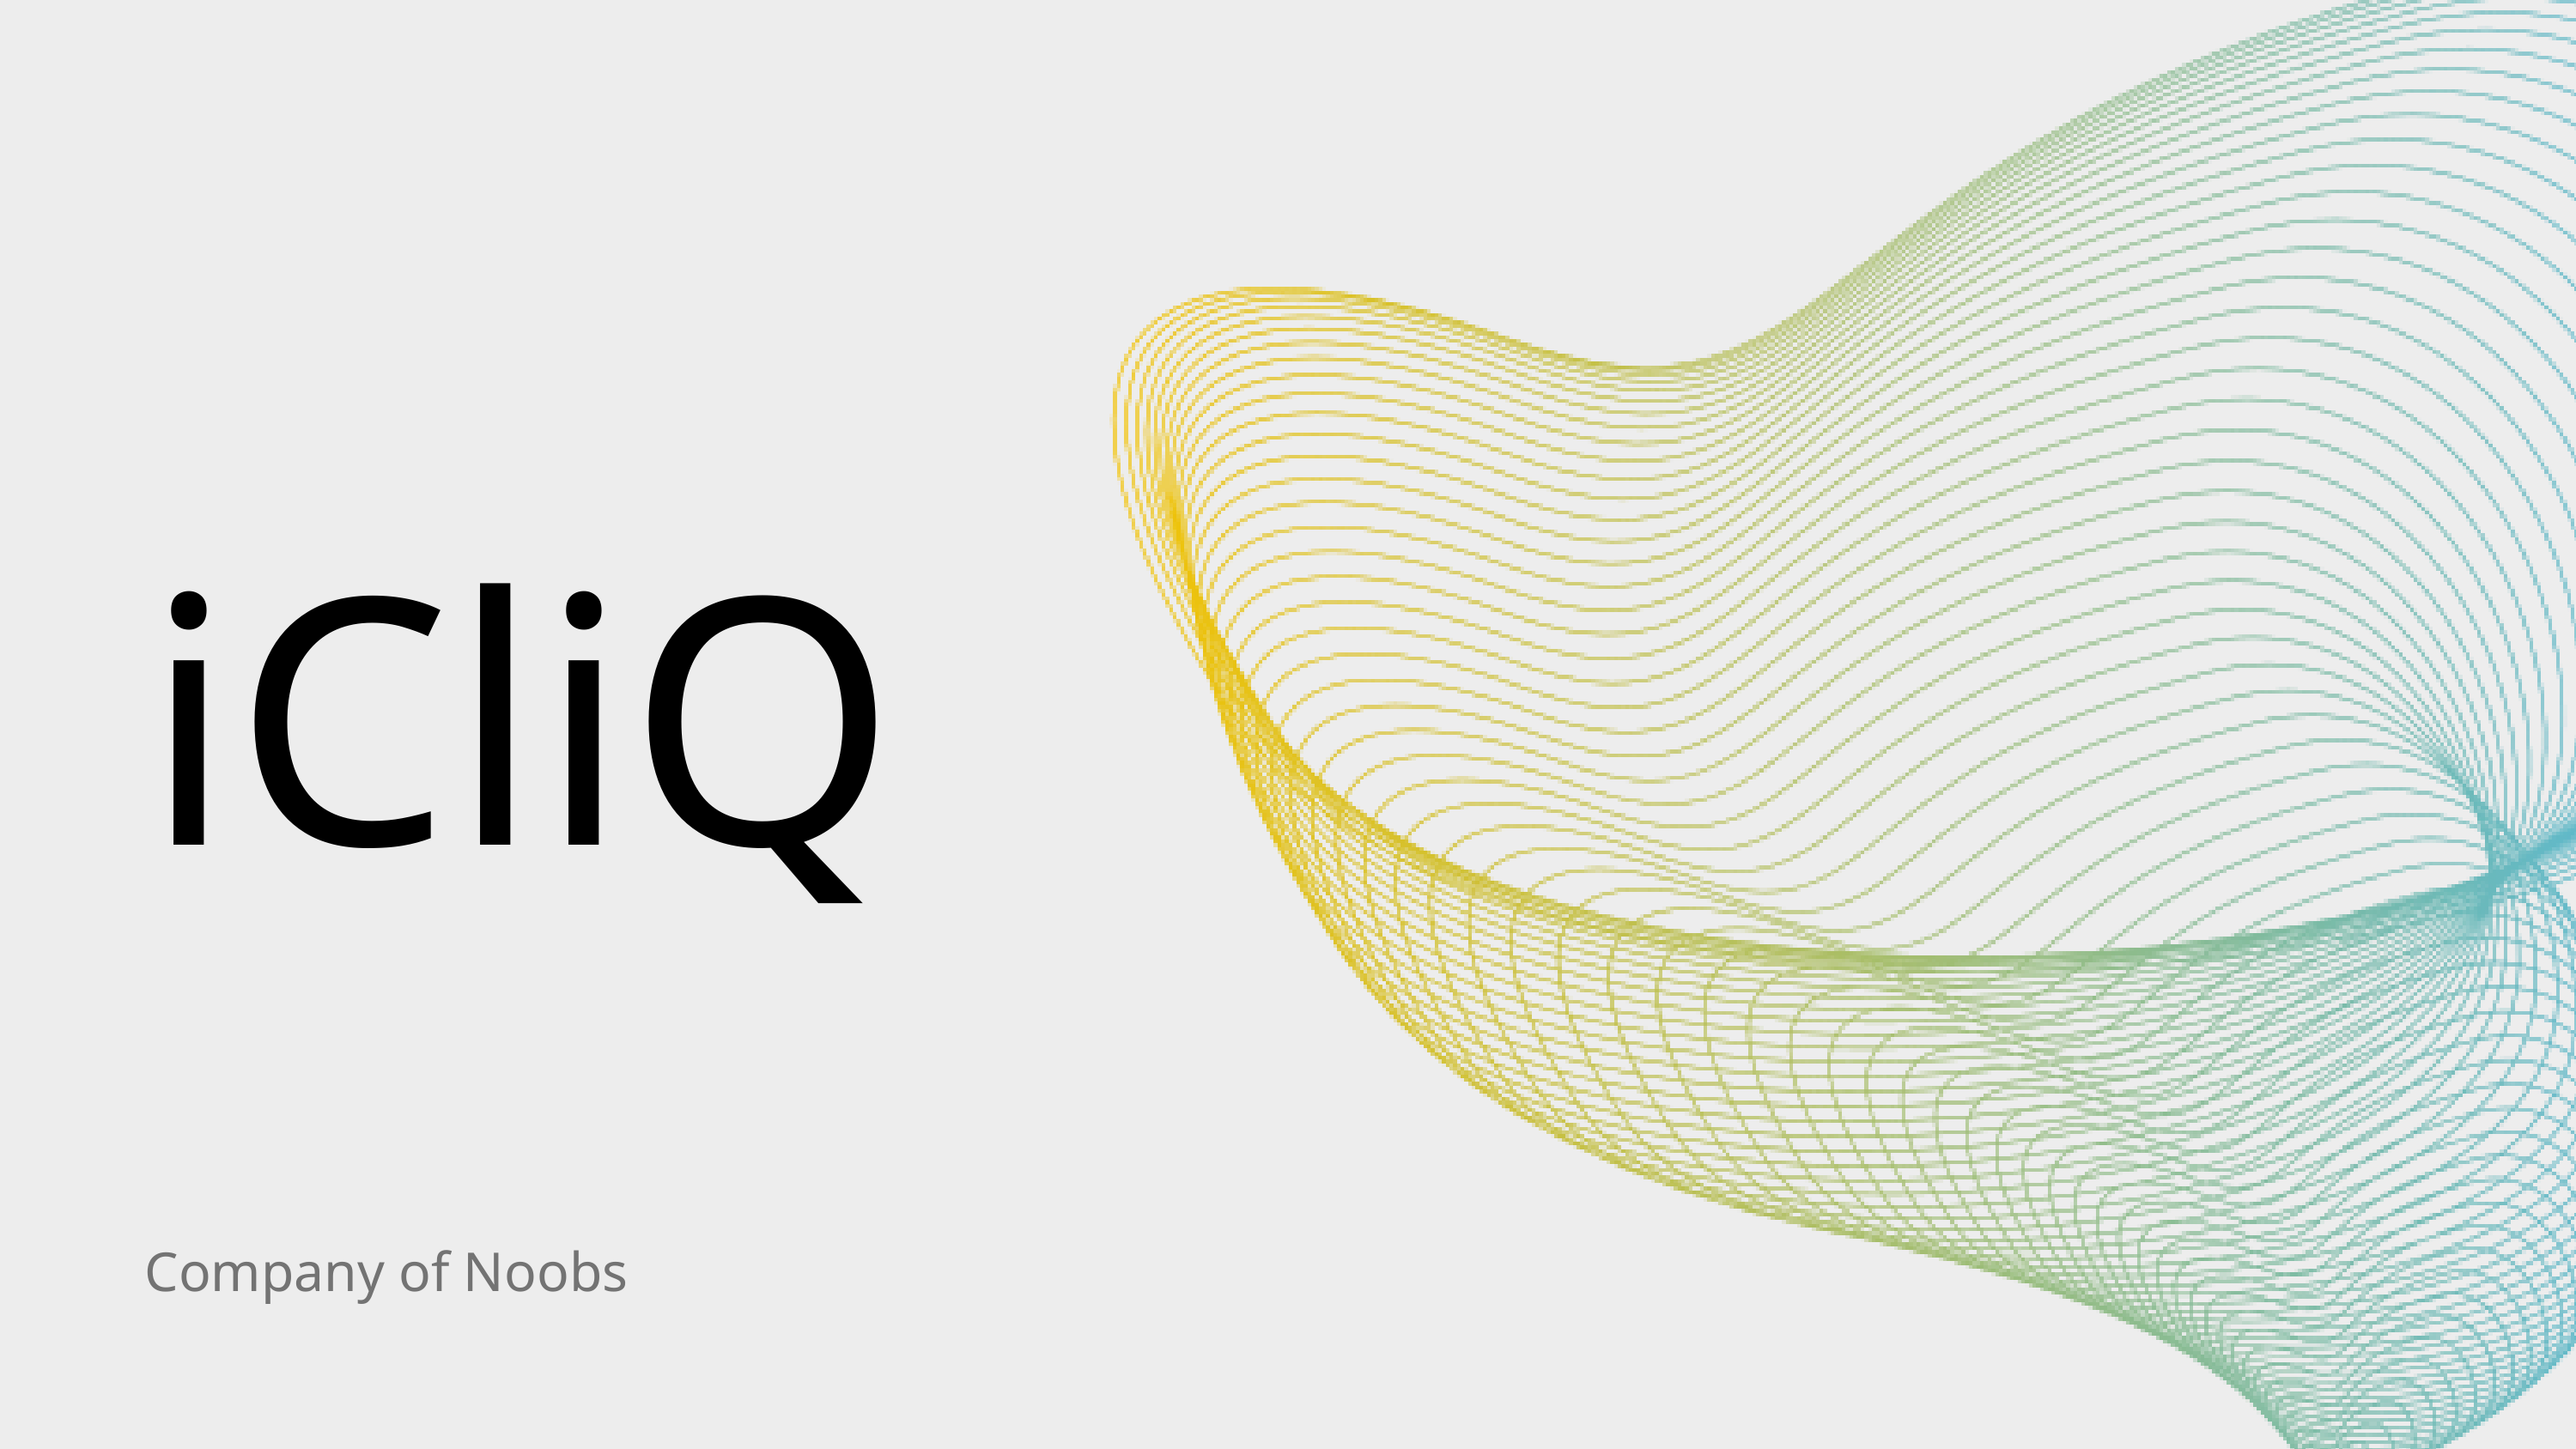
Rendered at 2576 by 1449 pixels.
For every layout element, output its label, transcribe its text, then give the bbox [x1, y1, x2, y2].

text_box iCliQ [144, 573, 1100, 914]
picture [1105, 0, 2576, 1449]
text_box Company of Noobs [144, 1227, 750, 1303]
